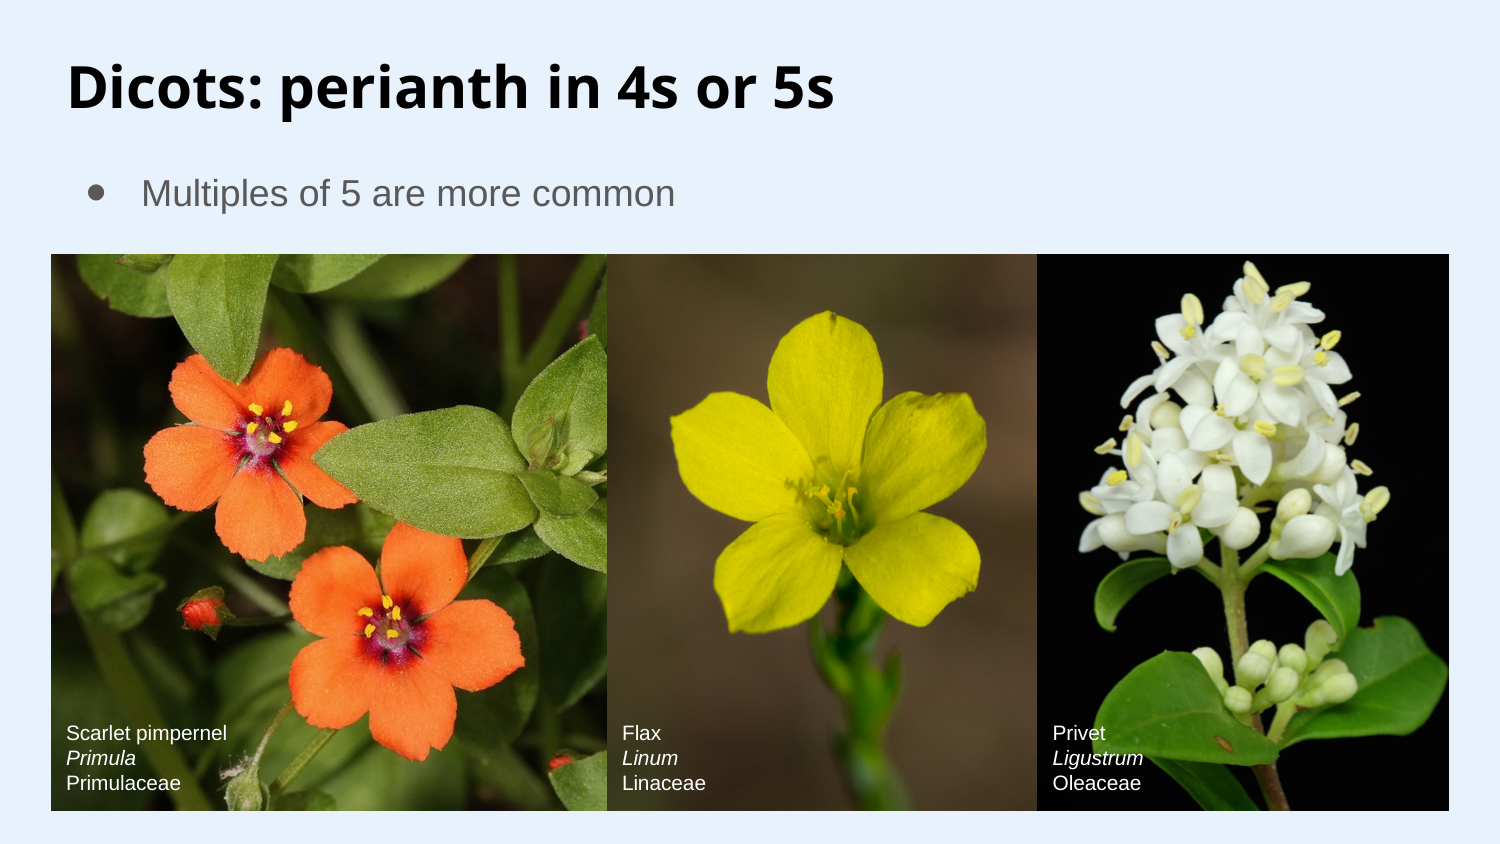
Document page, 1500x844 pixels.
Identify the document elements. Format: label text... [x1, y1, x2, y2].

title Dicots: perianth in 4s or 5s [51, 35, 1449, 130]
picture [50, 254, 1450, 811]
list Multiples of 5 are more common [51, 146, 1449, 254]
